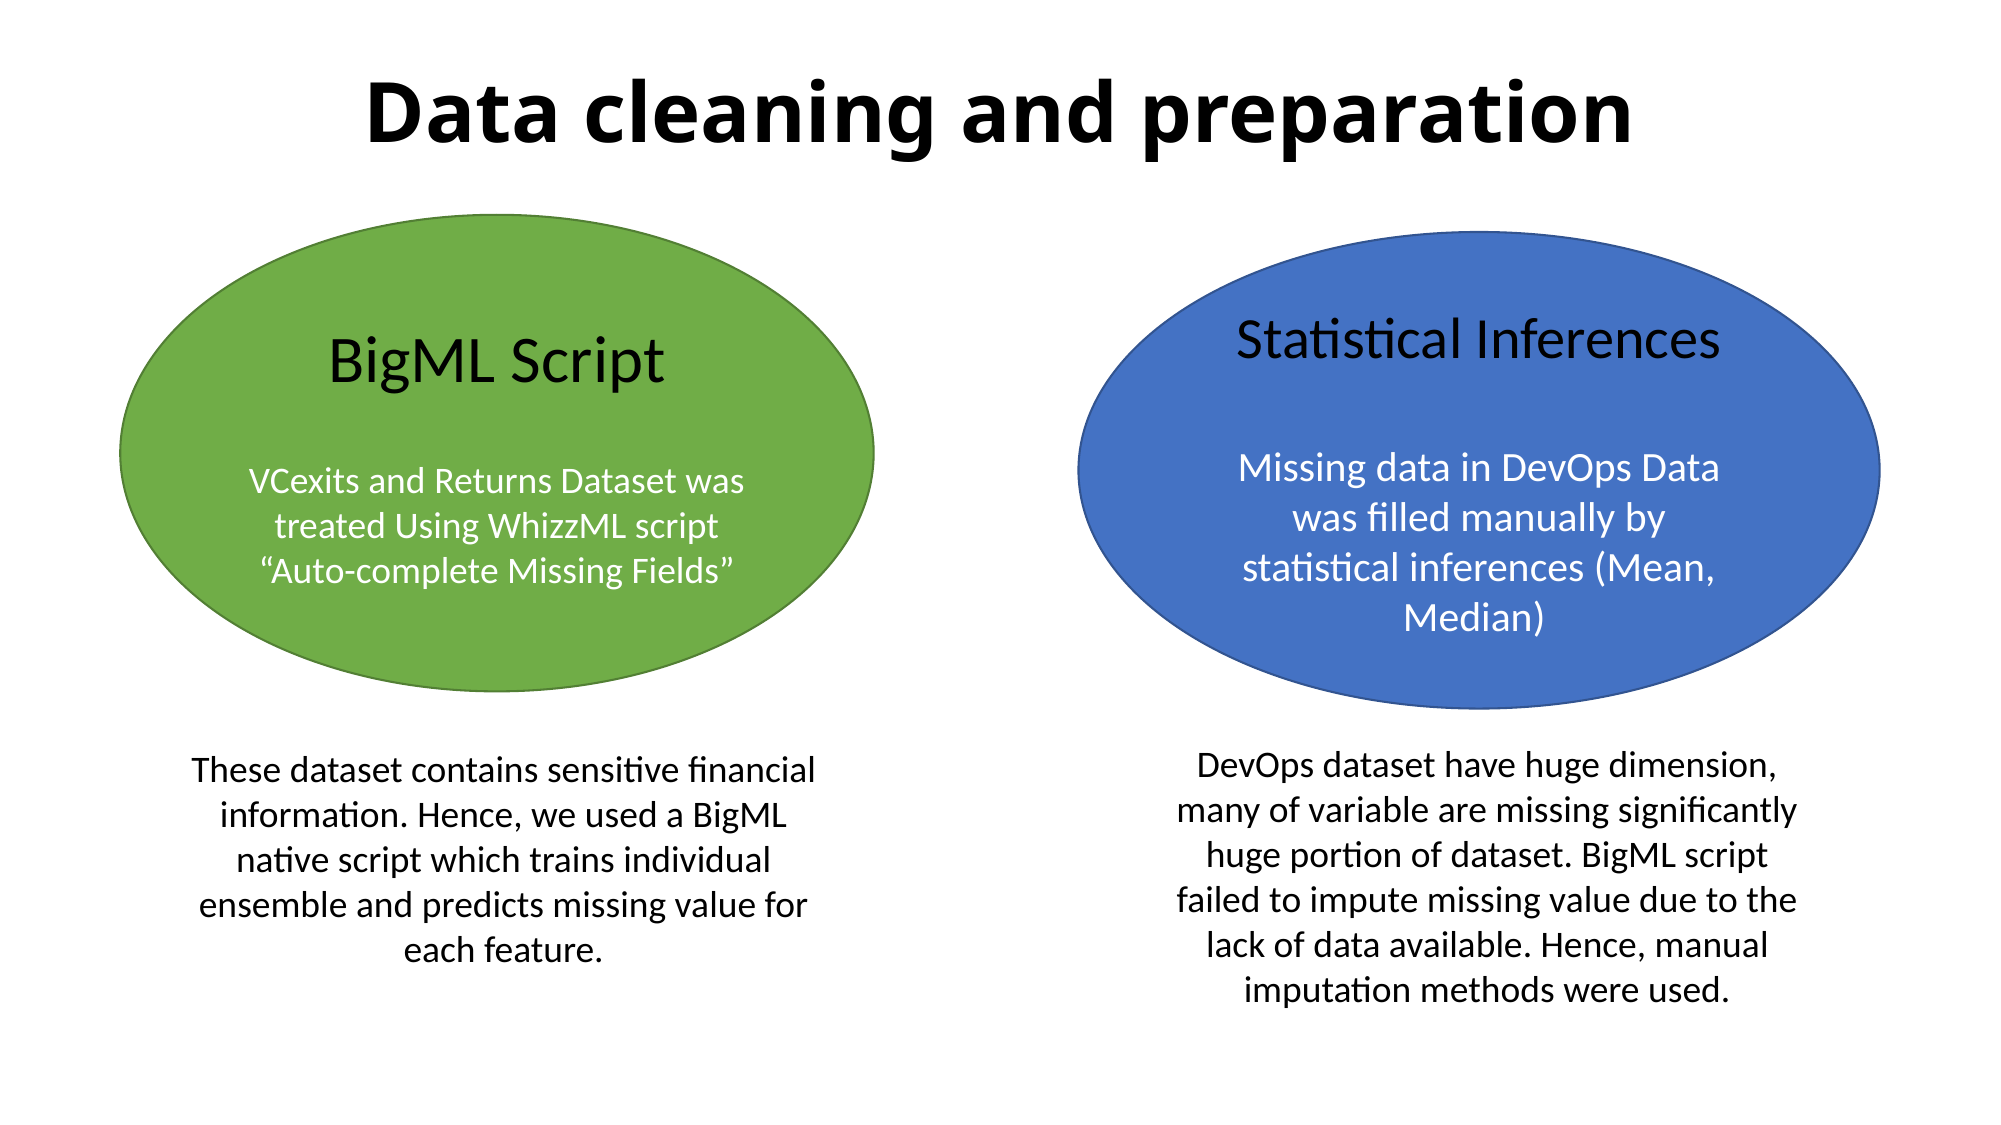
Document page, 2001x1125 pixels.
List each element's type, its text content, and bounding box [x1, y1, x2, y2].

title Data cleaning and preparation [99, 55, 1900, 168]
text_box These dataset contains sensitive financial information. Hence, we used a BigML native script which trains individual ensemble and predicts missing value for each feature. [171, 737, 836, 978]
text_box Statistical Inferences Missing data in DevOps Data was filled manually by statistical inferences (Mean, Median) [1077, 230, 1881, 710]
text_box DevOps dataset have huge dimension, many of variable are missing significantly huge portion of dataset. BigML script failed to impute missing value due to the lack of data available. Hence, manual imputation methods were used. [1146, 732, 1828, 1017]
text_box BigML Script VCexits and Returns Dataset was treated Using WhizzML script “Auto-complete Missing Fields” [119, 213, 875, 693]
